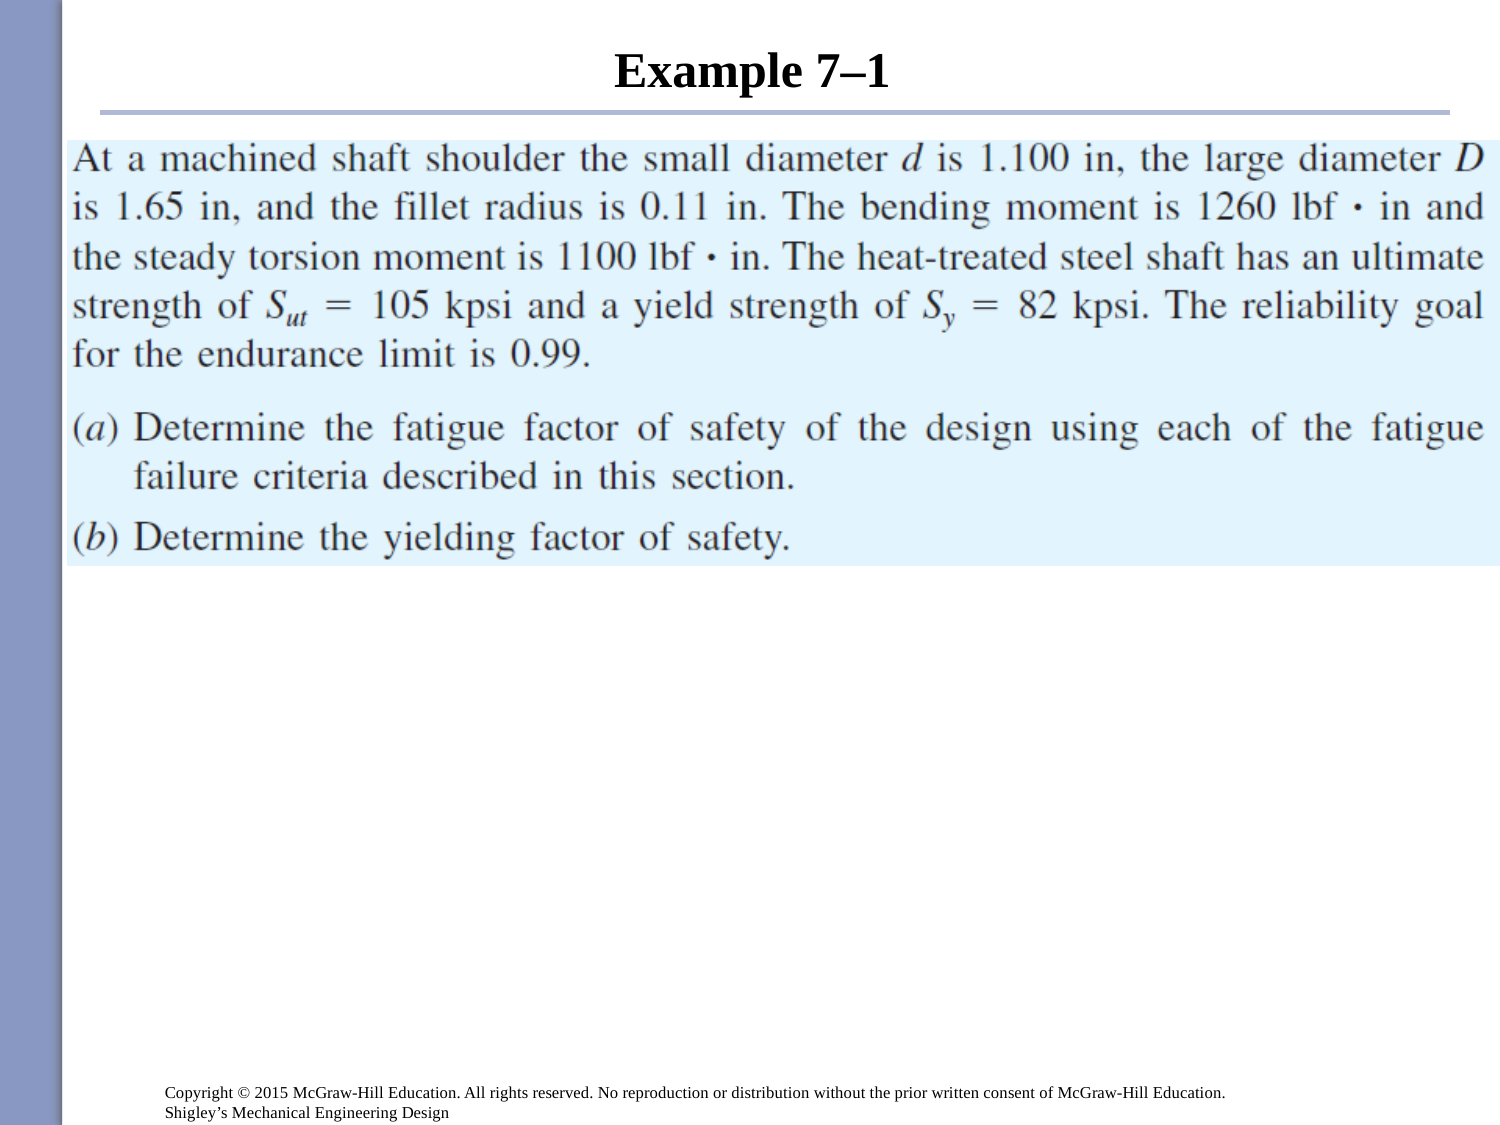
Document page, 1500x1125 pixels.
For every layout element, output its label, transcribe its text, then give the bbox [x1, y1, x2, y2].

title Example 7–1 [137, 30, 1368, 106]
picture [66, 140, 1500, 566]
